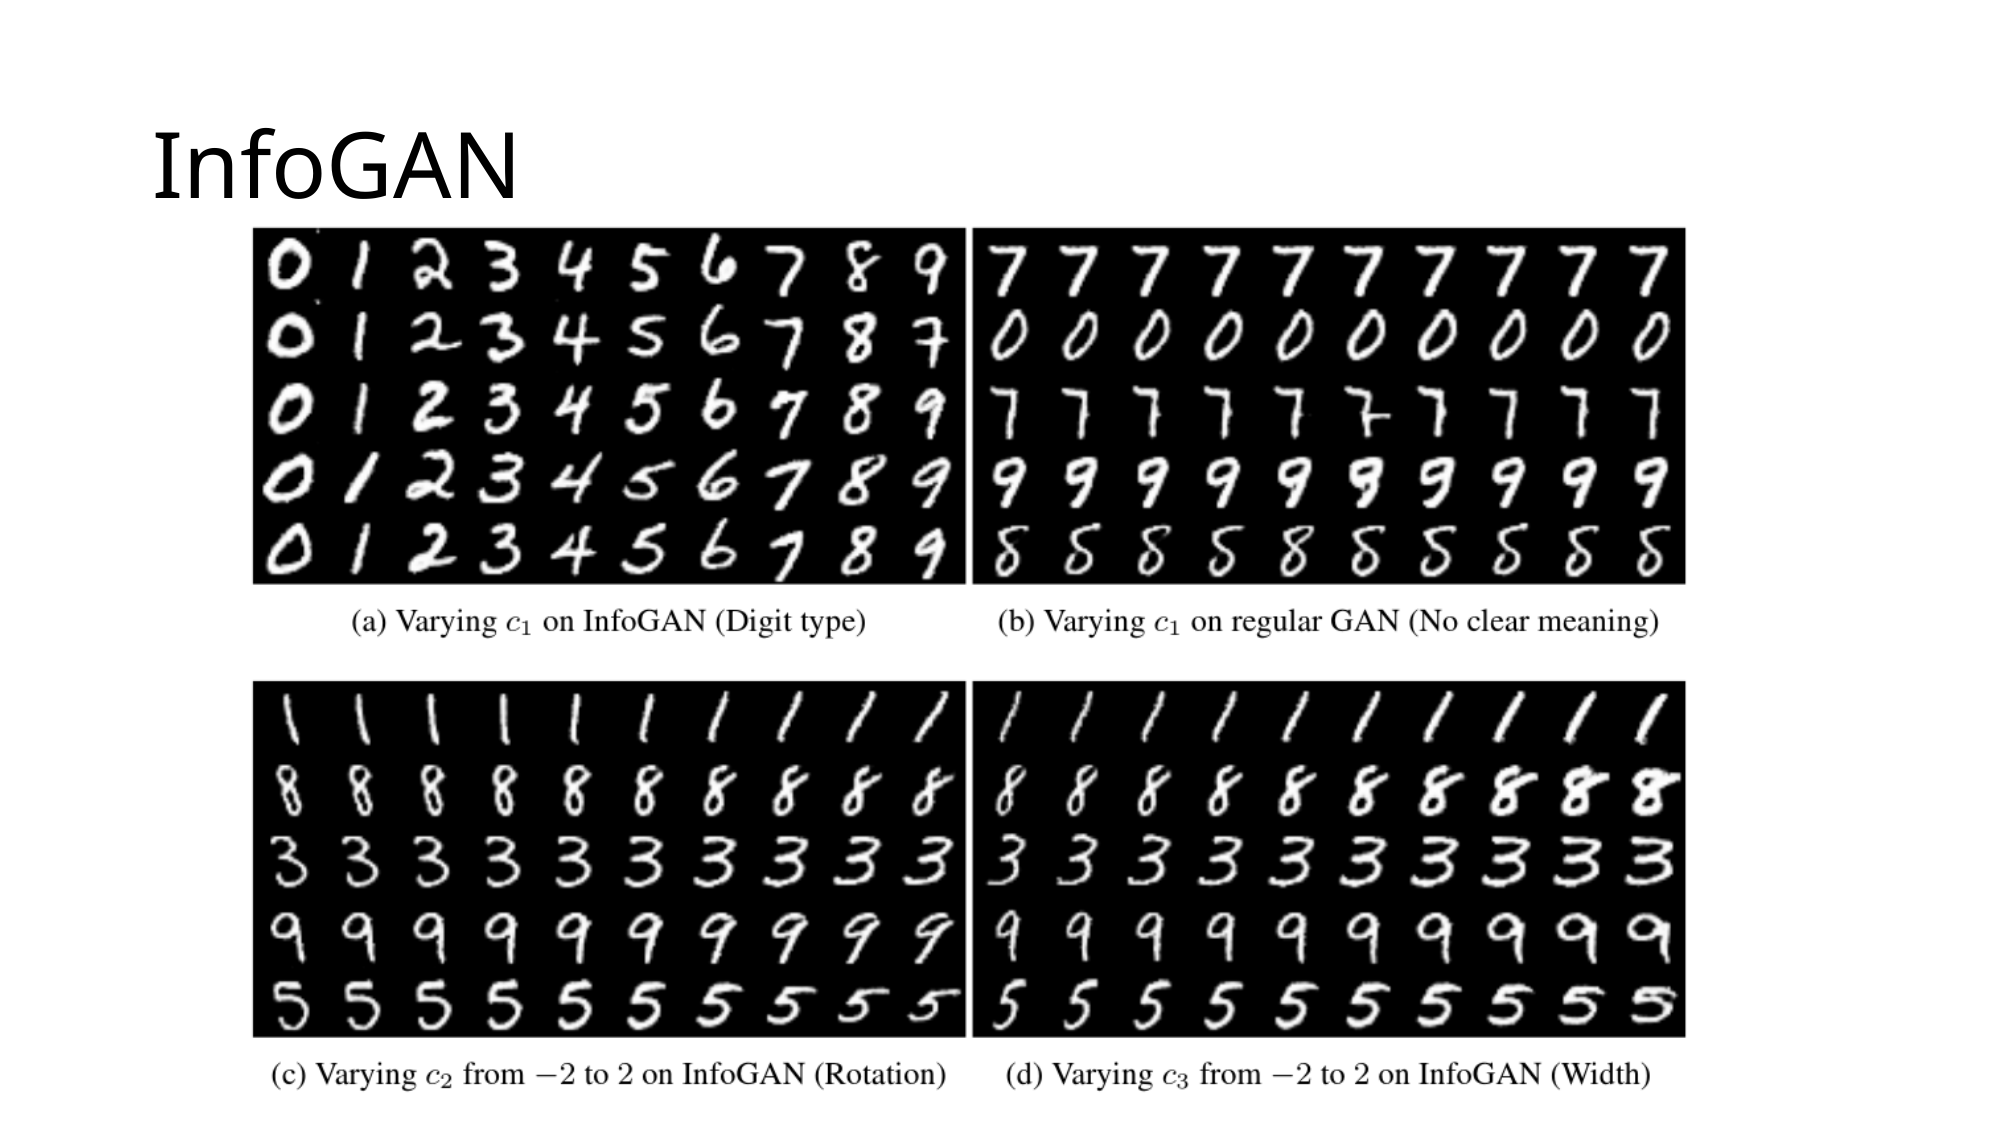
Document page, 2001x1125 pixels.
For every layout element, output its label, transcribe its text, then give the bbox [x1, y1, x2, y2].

title InfoGAN [137, 59, 1863, 278]
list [240, 215, 1712, 1108]
